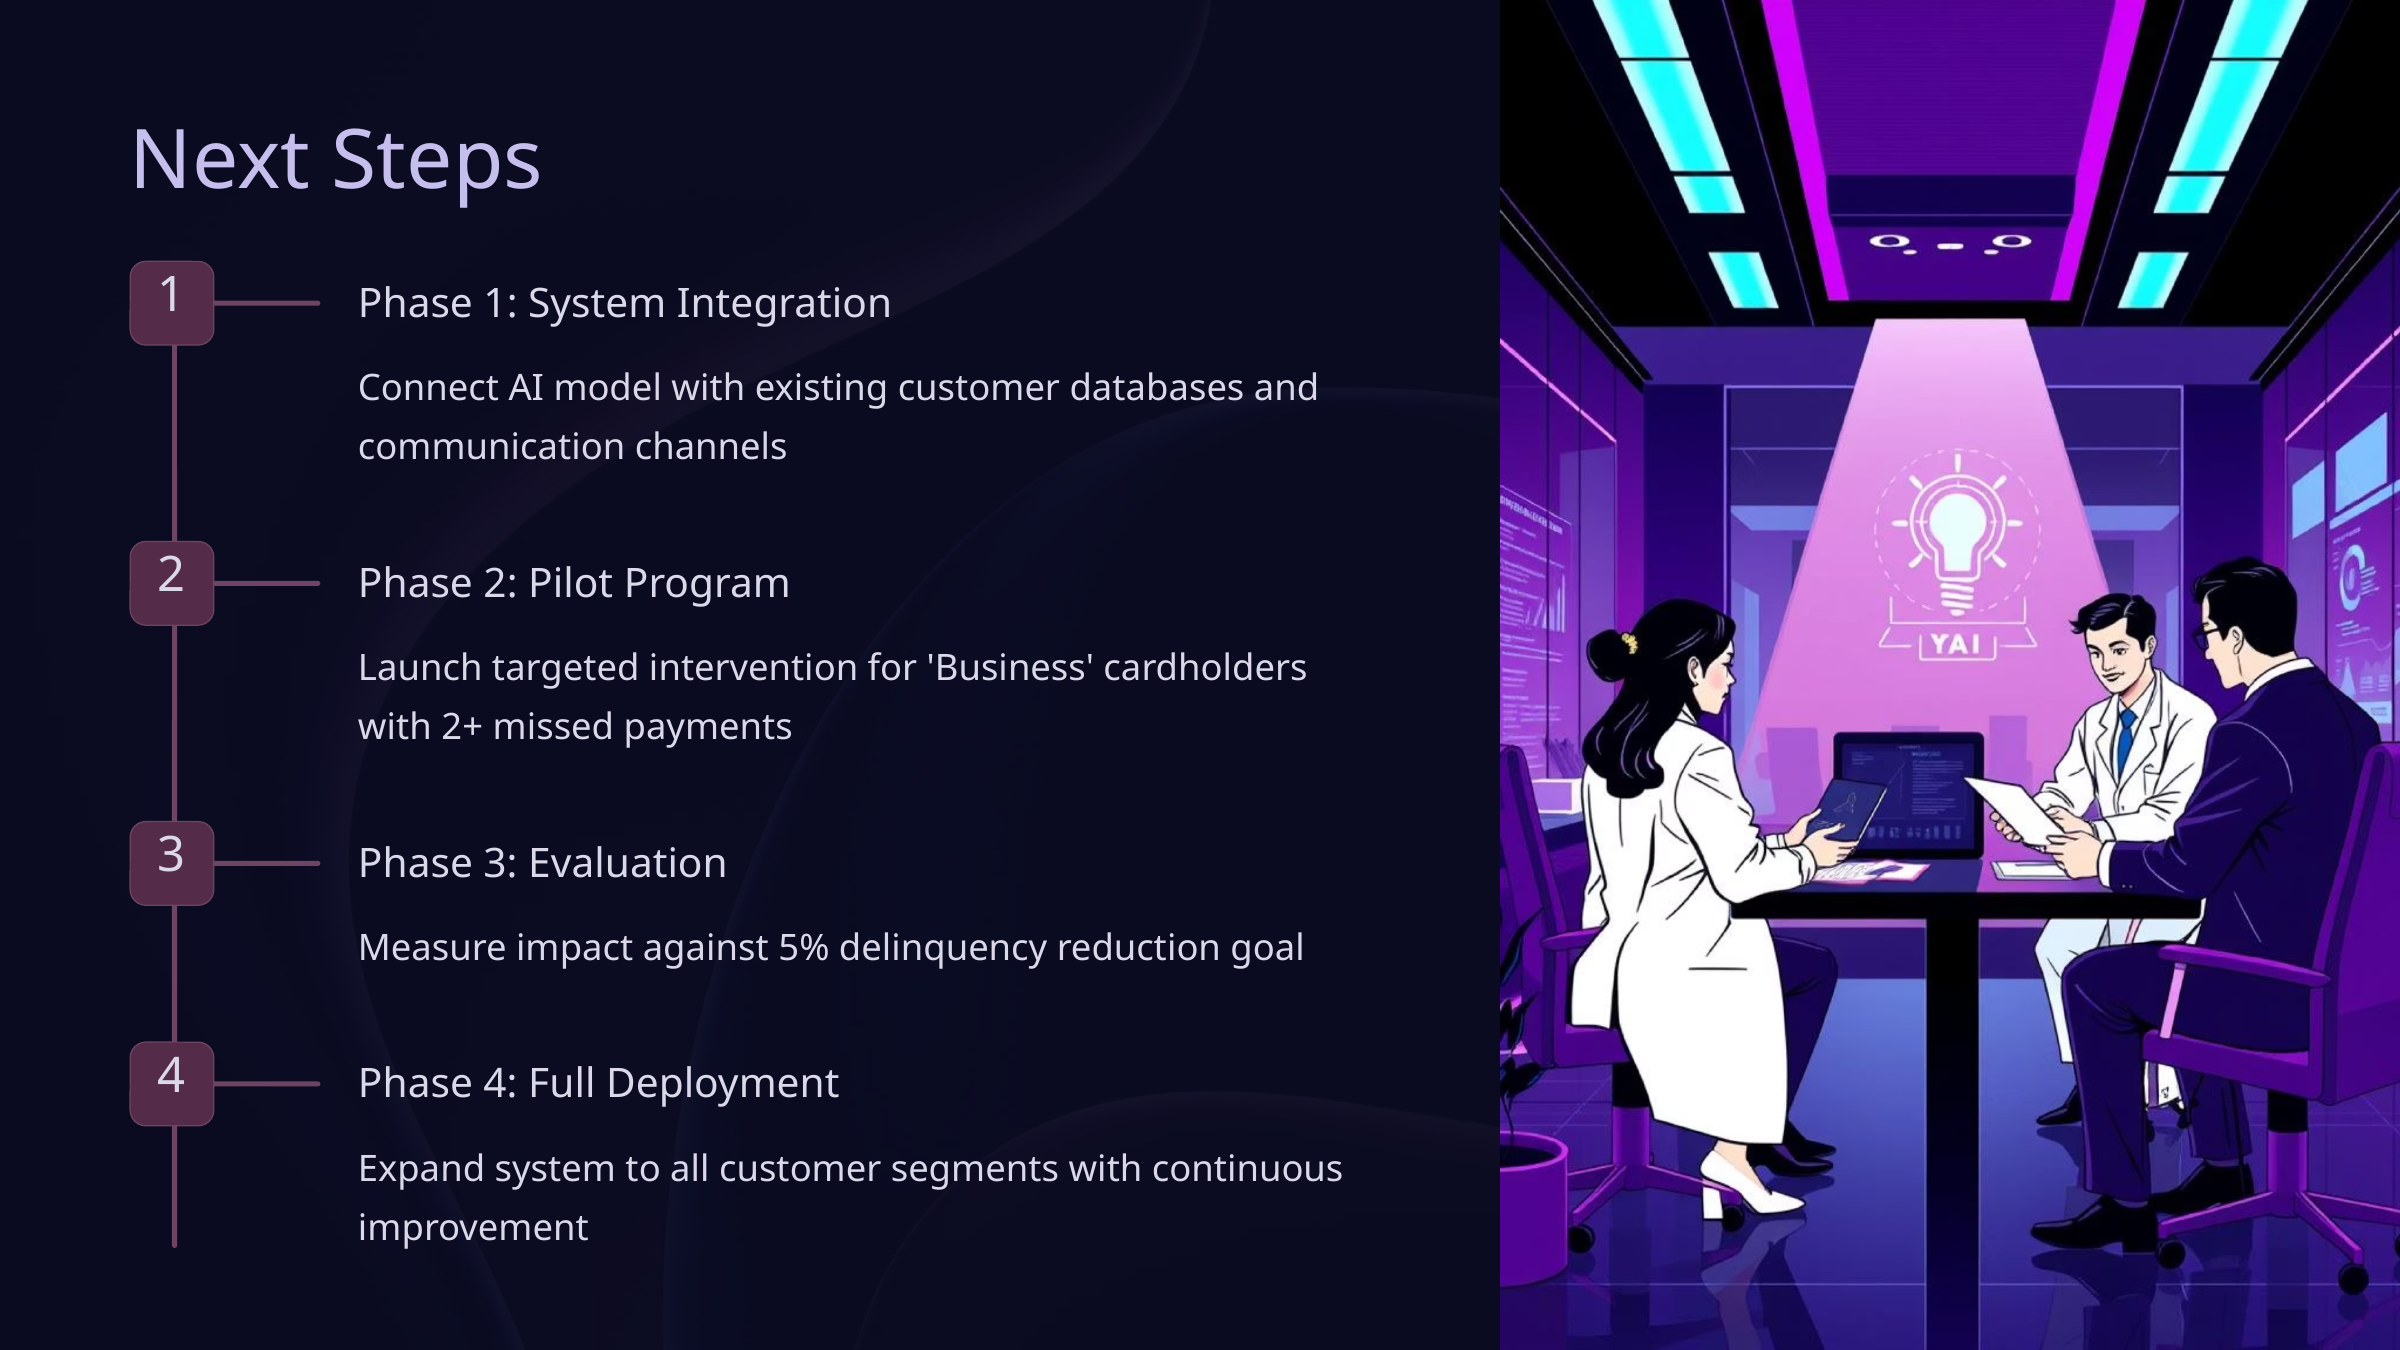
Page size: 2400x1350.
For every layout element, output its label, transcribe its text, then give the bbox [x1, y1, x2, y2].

text_box Expand system to all customer segments with continuous improvement [357, 1128, 1370, 1248]
text_box Next Steps [130, 102, 957, 206]
text_box [130, 821, 214, 906]
text_box [214, 300, 321, 306]
text_box 4 [147, 1053, 197, 1115]
text_box 1 [147, 272, 197, 335]
text_box Launch targeted intervention for 'Business' cardholders with 2+ missed payments [357, 628, 1370, 748]
text_box [171, 906, 178, 1042]
text_box Measure impact against 5% delinquency reduction goal [357, 908, 1370, 968]
text_box Phase 1: System Integration [357, 274, 908, 326]
text_box [214, 1081, 321, 1087]
text_box [214, 860, 321, 866]
text_box [214, 580, 321, 586]
text_box [130, 541, 214, 626]
text_box 3 [147, 832, 197, 895]
text_box Phase 4: Full Deployment [357, 1054, 864, 1107]
text_box 2 [147, 552, 197, 615]
text_box [130, 261, 214, 346]
text_box [171, 1126, 178, 1248]
picture [1499, 0, 2400, 1350]
text_box Connect AI model with existing customer databases and communication channels [357, 348, 1370, 468]
text_box [172, 346, 178, 541]
text_box Phase 3: Evaluation [357, 834, 772, 886]
text_box [171, 626, 178, 821]
text_box [130, 1042, 214, 1126]
text_box Phase 2: Pilot Program [357, 554, 814, 606]
